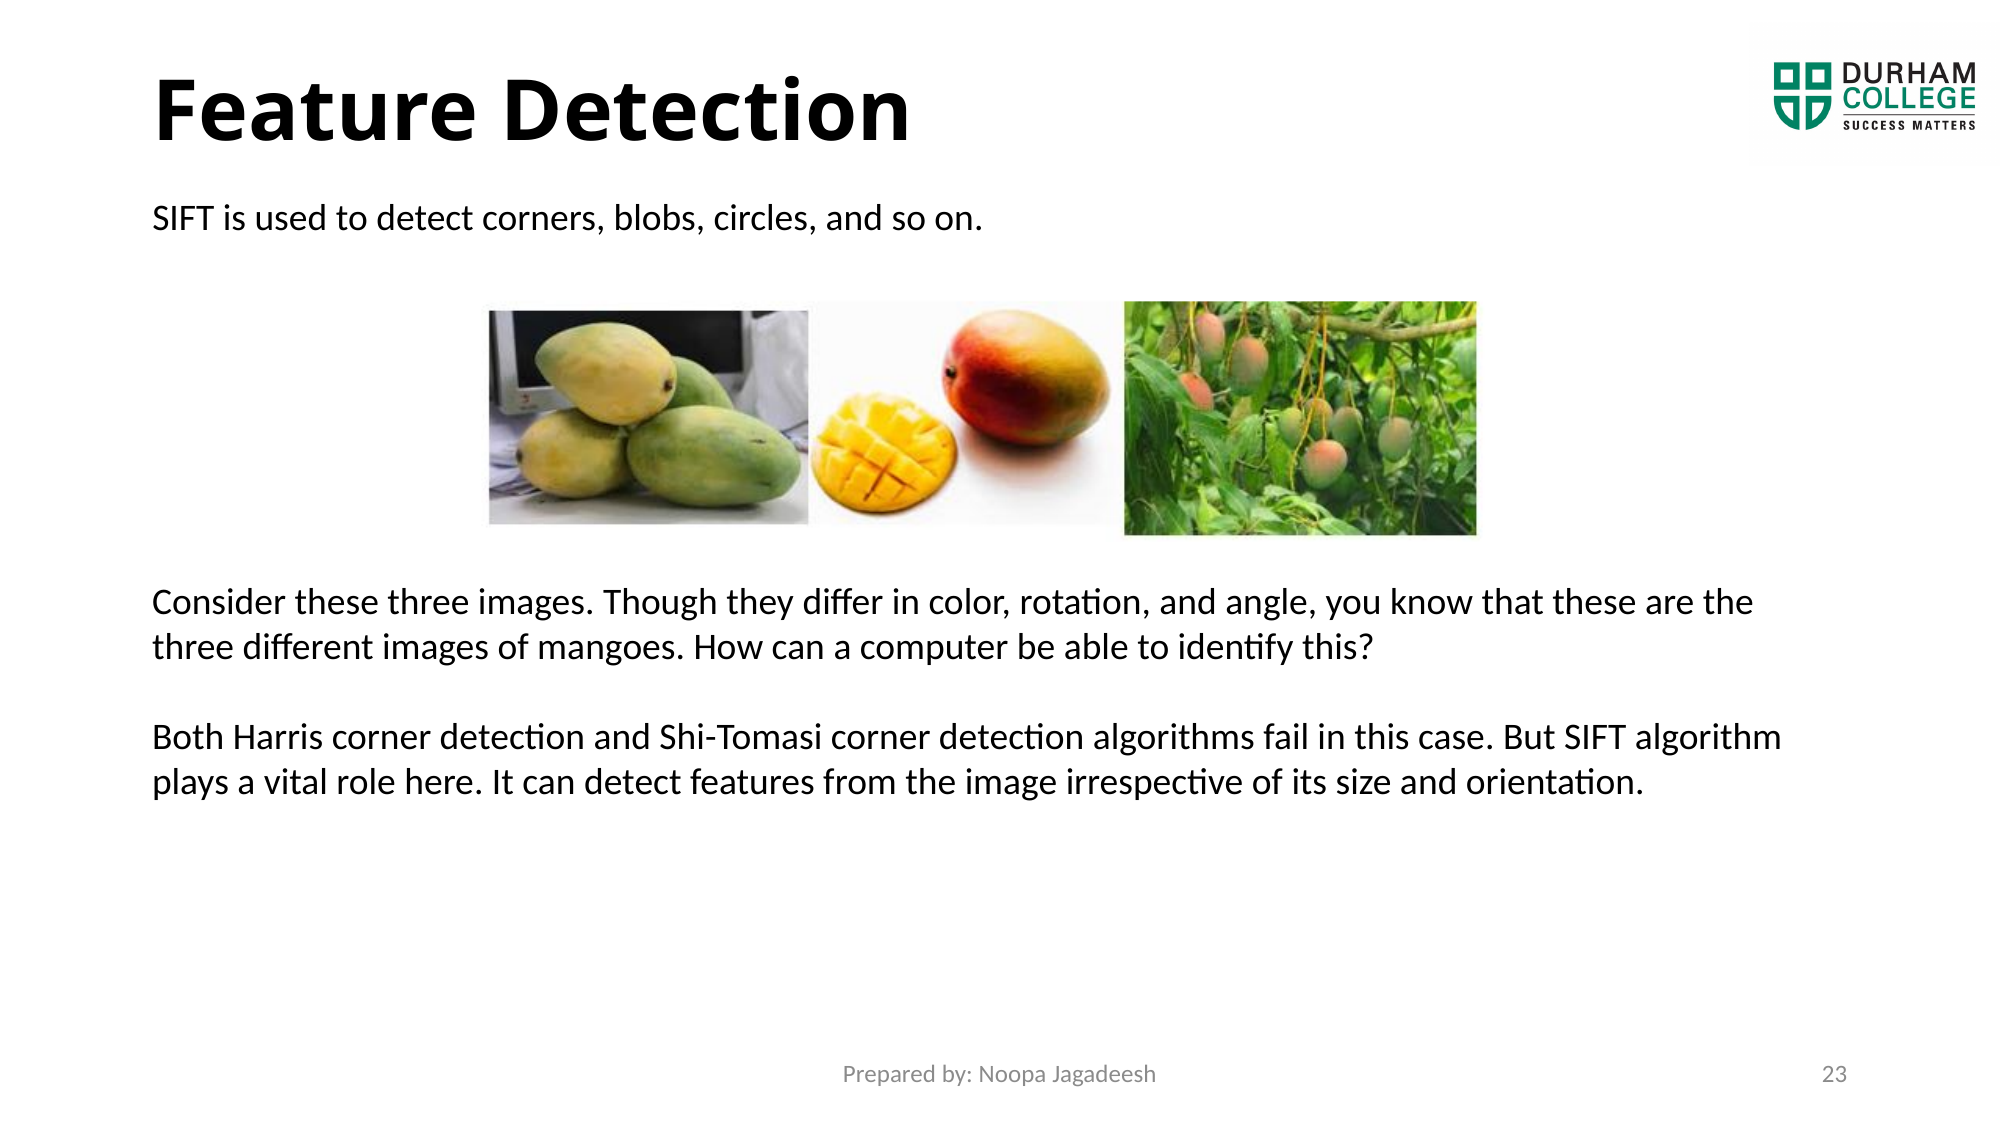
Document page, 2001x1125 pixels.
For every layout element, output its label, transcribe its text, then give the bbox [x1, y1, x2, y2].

footer Prepared by: Noopa Jagadeesh [662, 1042, 1338, 1103]
text_box Consider these three images. Though they differ in color, rotation, and angle, you know that these are the three different images of mangoes. How can a computer be able to identify this? Both Harris corner detection and Shi-Tomasi corner detection algorithms fail in this case. But SIFT algorithm plays a vital role here. It can detect features from the image irrespective of its size and orientation. [137, 569, 1828, 810]
picture [480, 289, 1497, 556]
text_box SIFT is used to detect corners, blobs, circles, and so on. [137, 185, 1138, 246]
picture [1749, 22, 2000, 166]
slide_number 23 [1412, 1042, 1863, 1103]
title Feature Detection [137, 59, 1863, 166]
